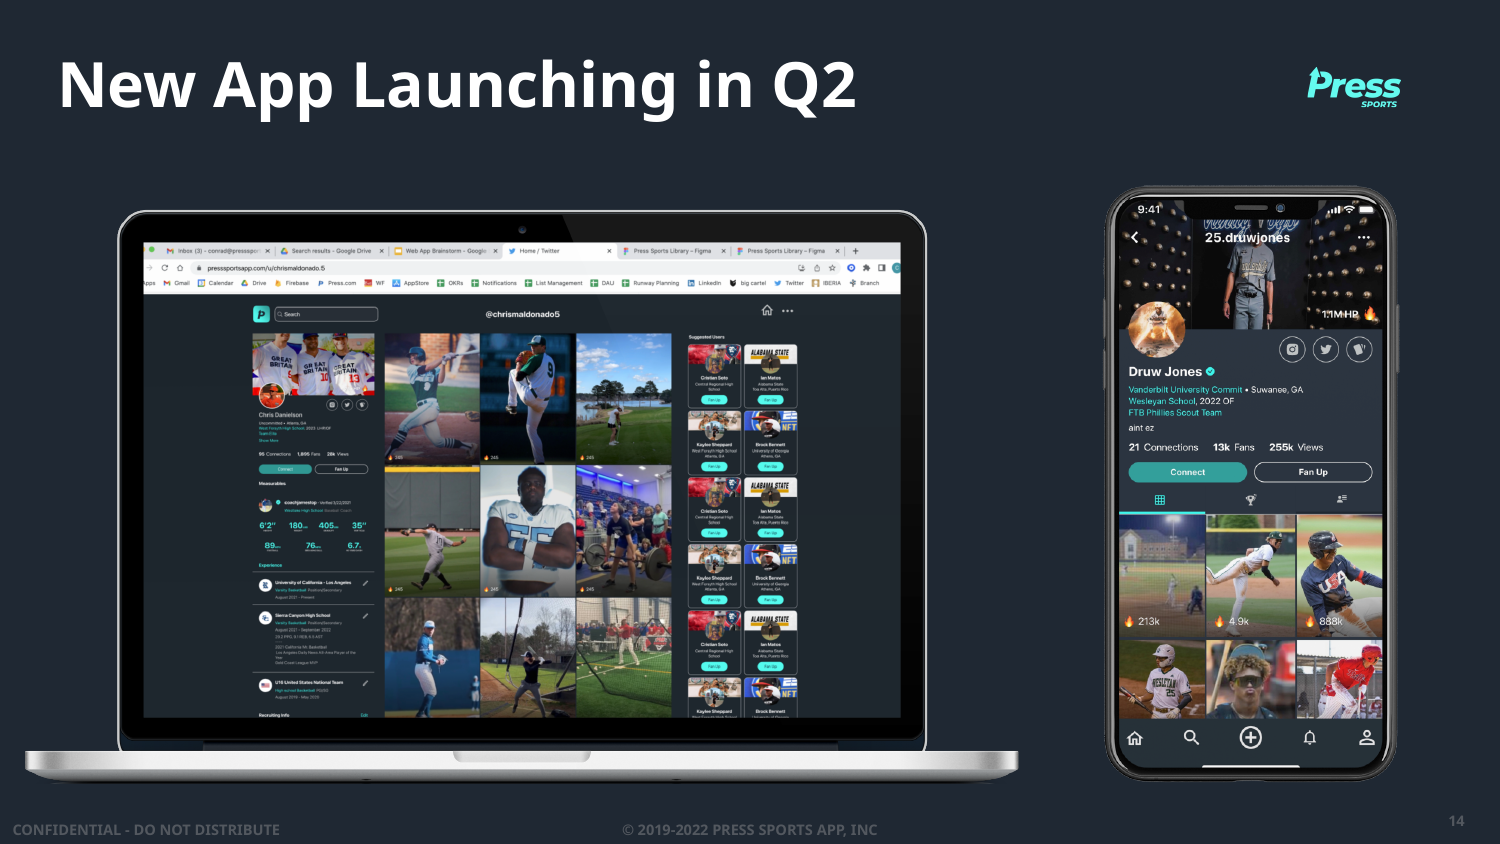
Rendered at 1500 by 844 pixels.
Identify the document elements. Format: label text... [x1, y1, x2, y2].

text_box New App Launching in Q2 [53, 50, 914, 124]
picture [1096, 178, 1404, 784]
picture [0, 186, 1048, 784]
picture [1295, 62, 1412, 110]
slide_number ‹#› [1389, 789, 1480, 844]
